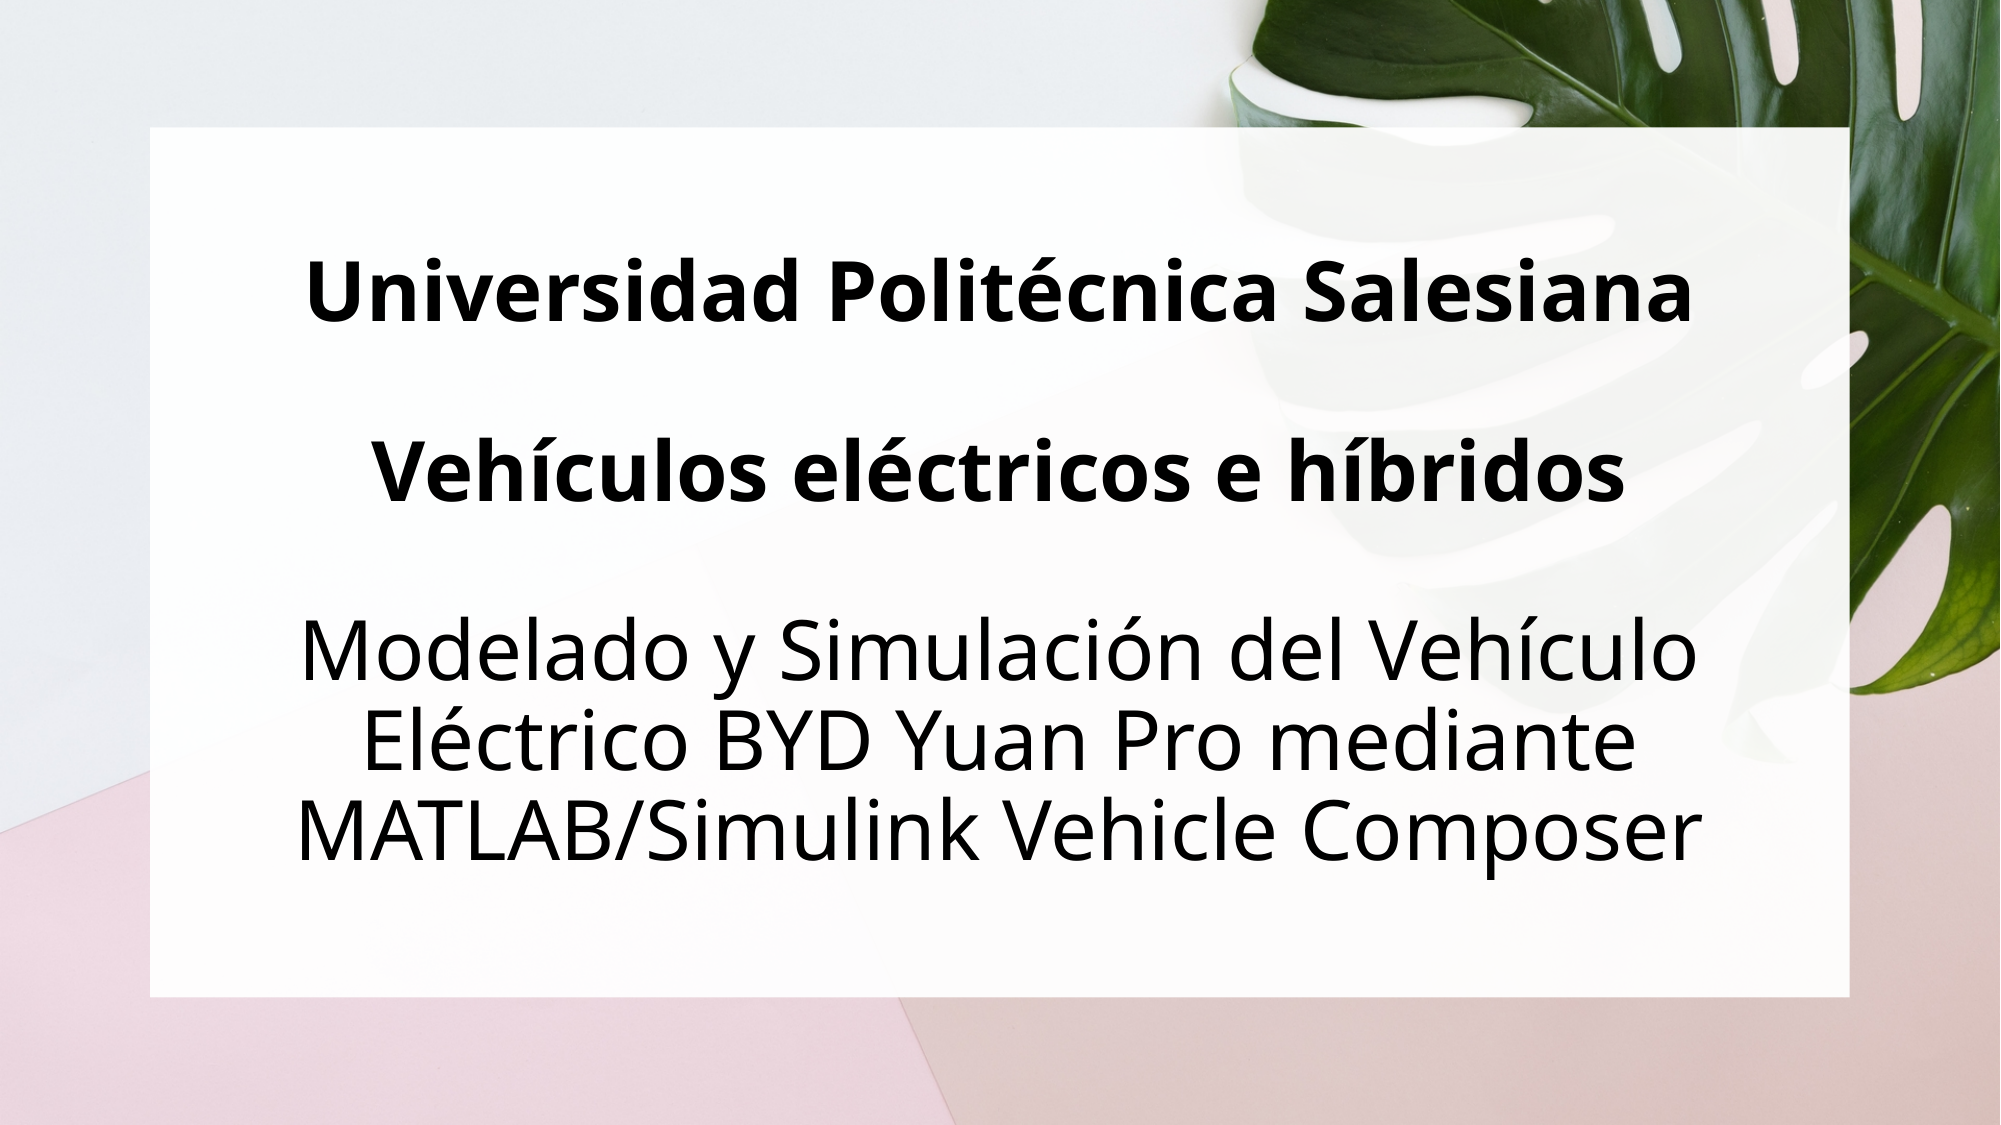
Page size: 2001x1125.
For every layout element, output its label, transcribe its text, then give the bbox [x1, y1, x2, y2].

title Universidad Politécnica Salesiana Vehículos eléctricos e híbridos Modelado y Simulación del Vehículo Eléctrico BYD Yuan Pro mediante MATLAB/Simulink Vehicle Composer [249, 436, 1750, 792]
picture [0, 0, 2000, 1125]
